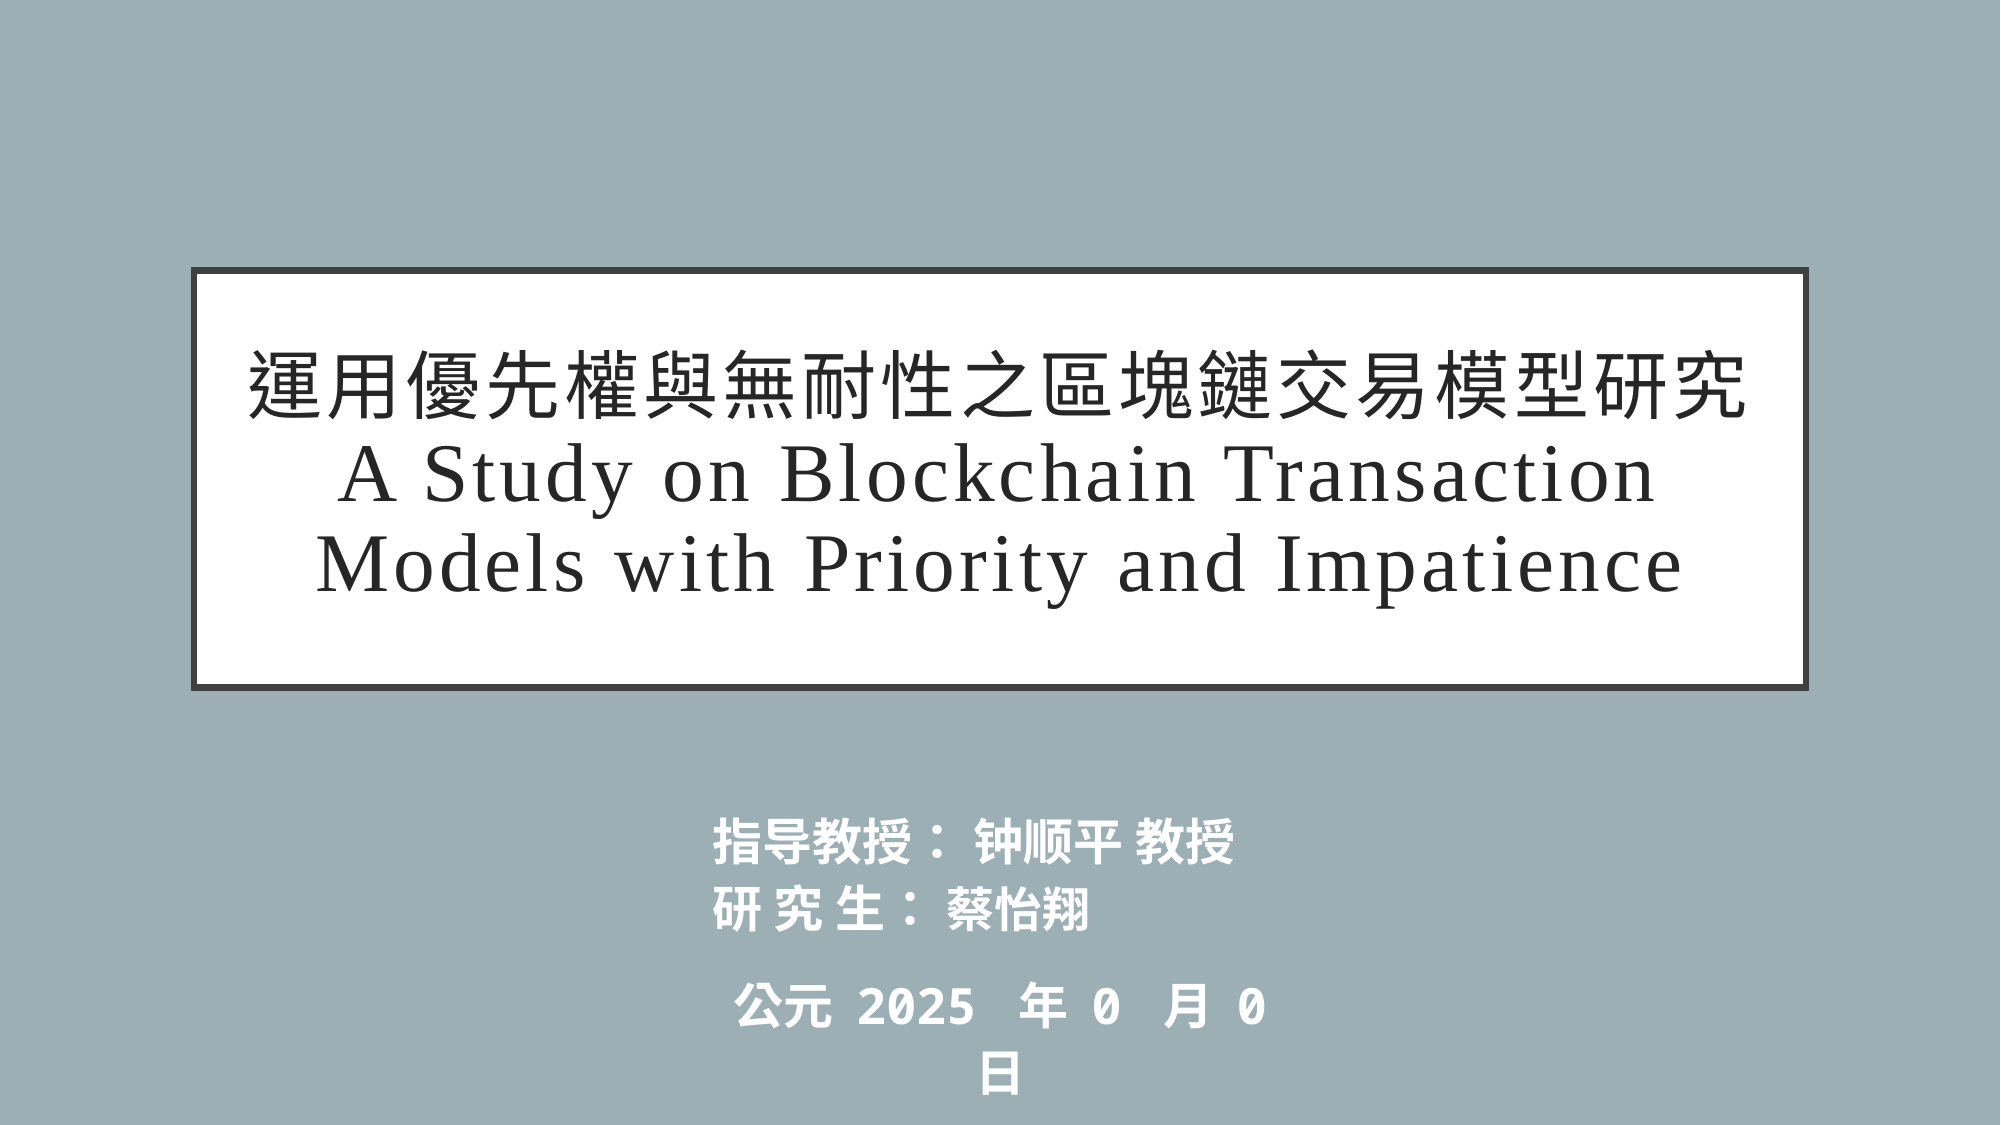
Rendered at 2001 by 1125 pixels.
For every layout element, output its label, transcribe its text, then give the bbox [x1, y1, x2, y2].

text_box 公元 2025 年 0 月 0 日 [697, 978, 1303, 1090]
text_box 指导教授： 钟顺平 教授 研 究 生： 蔡怡翔 [697, 795, 1303, 958]
title 運用優先權與無耐性之區塊鏈交易模型研究 A Study on Blockchain Transaction Models with Priority and Impatience [191, 267, 1809, 691]
